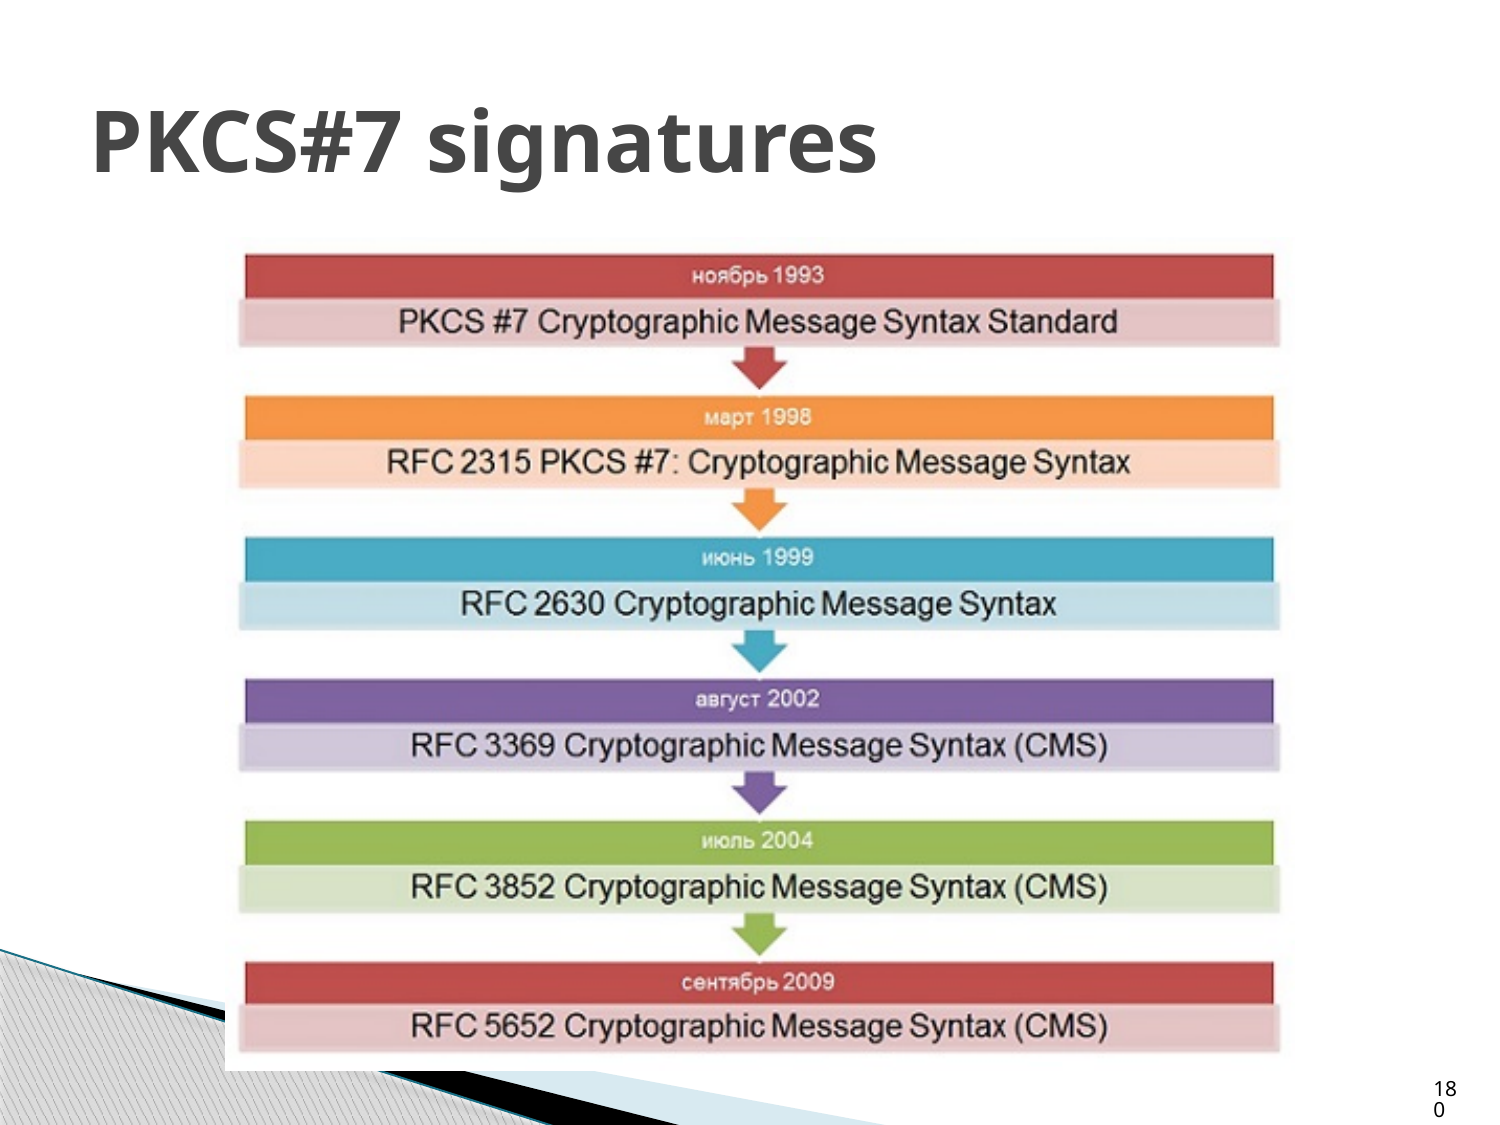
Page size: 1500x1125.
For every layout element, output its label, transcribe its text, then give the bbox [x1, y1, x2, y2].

slide_number 180 [1418, 1051, 1479, 1112]
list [224, 237, 1296, 1072]
title PKCS#7 signatures [75, 45, 1425, 233]
